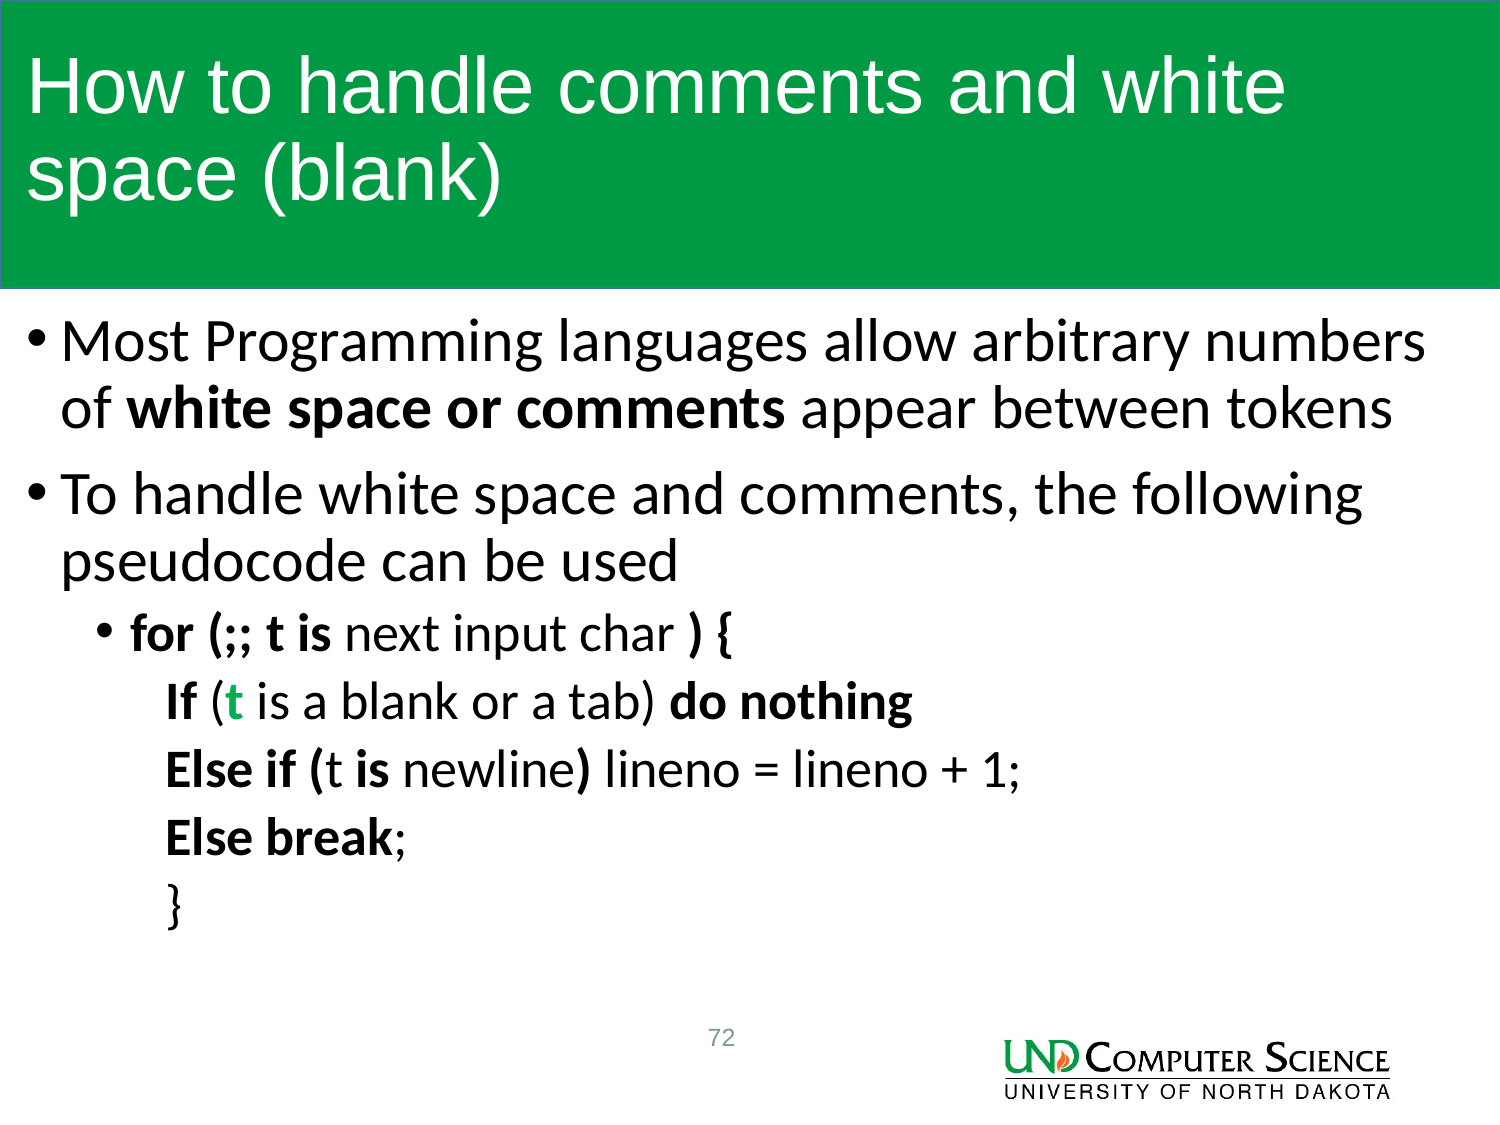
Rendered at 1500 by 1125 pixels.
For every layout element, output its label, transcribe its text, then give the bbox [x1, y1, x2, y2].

picture [999, 1034, 1397, 1104]
list Most Programming languages allow arbitrary numbers of white space or comments appear between tokens To handle white space and comments, the following pseudocode can be used for (;; t is next input char ) { If (t is a blank or a tab) do nothing Else if (t is newline) lineno = lineno + 1; Else break; } [11, 299, 1445, 1001]
title How to handle comments and white space (blank) [11, 37, 1450, 225]
slide_number 72 [692, 1001, 768, 1073]
